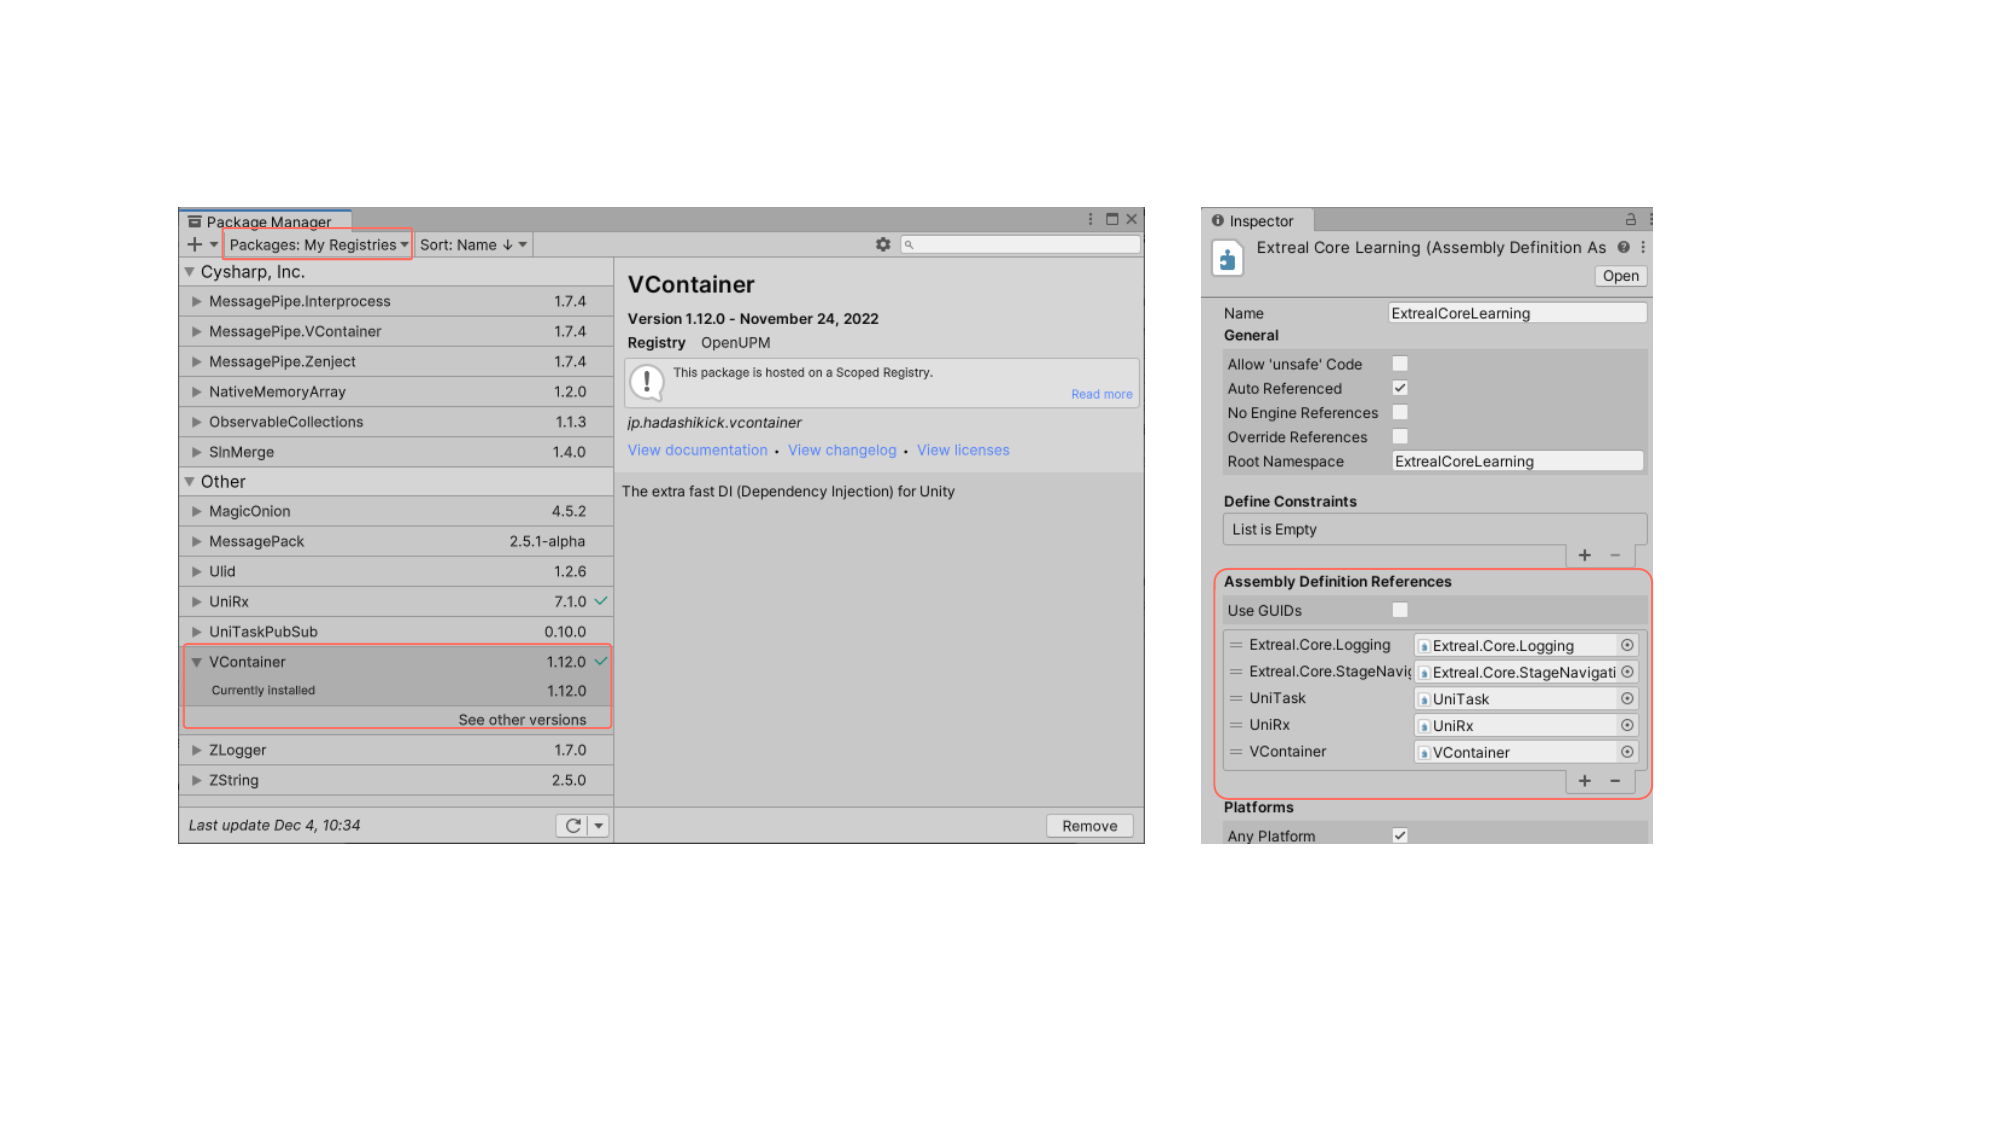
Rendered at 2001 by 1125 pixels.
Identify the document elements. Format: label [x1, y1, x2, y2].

picture [1201, 207, 1653, 844]
picture [178, 207, 1145, 844]
